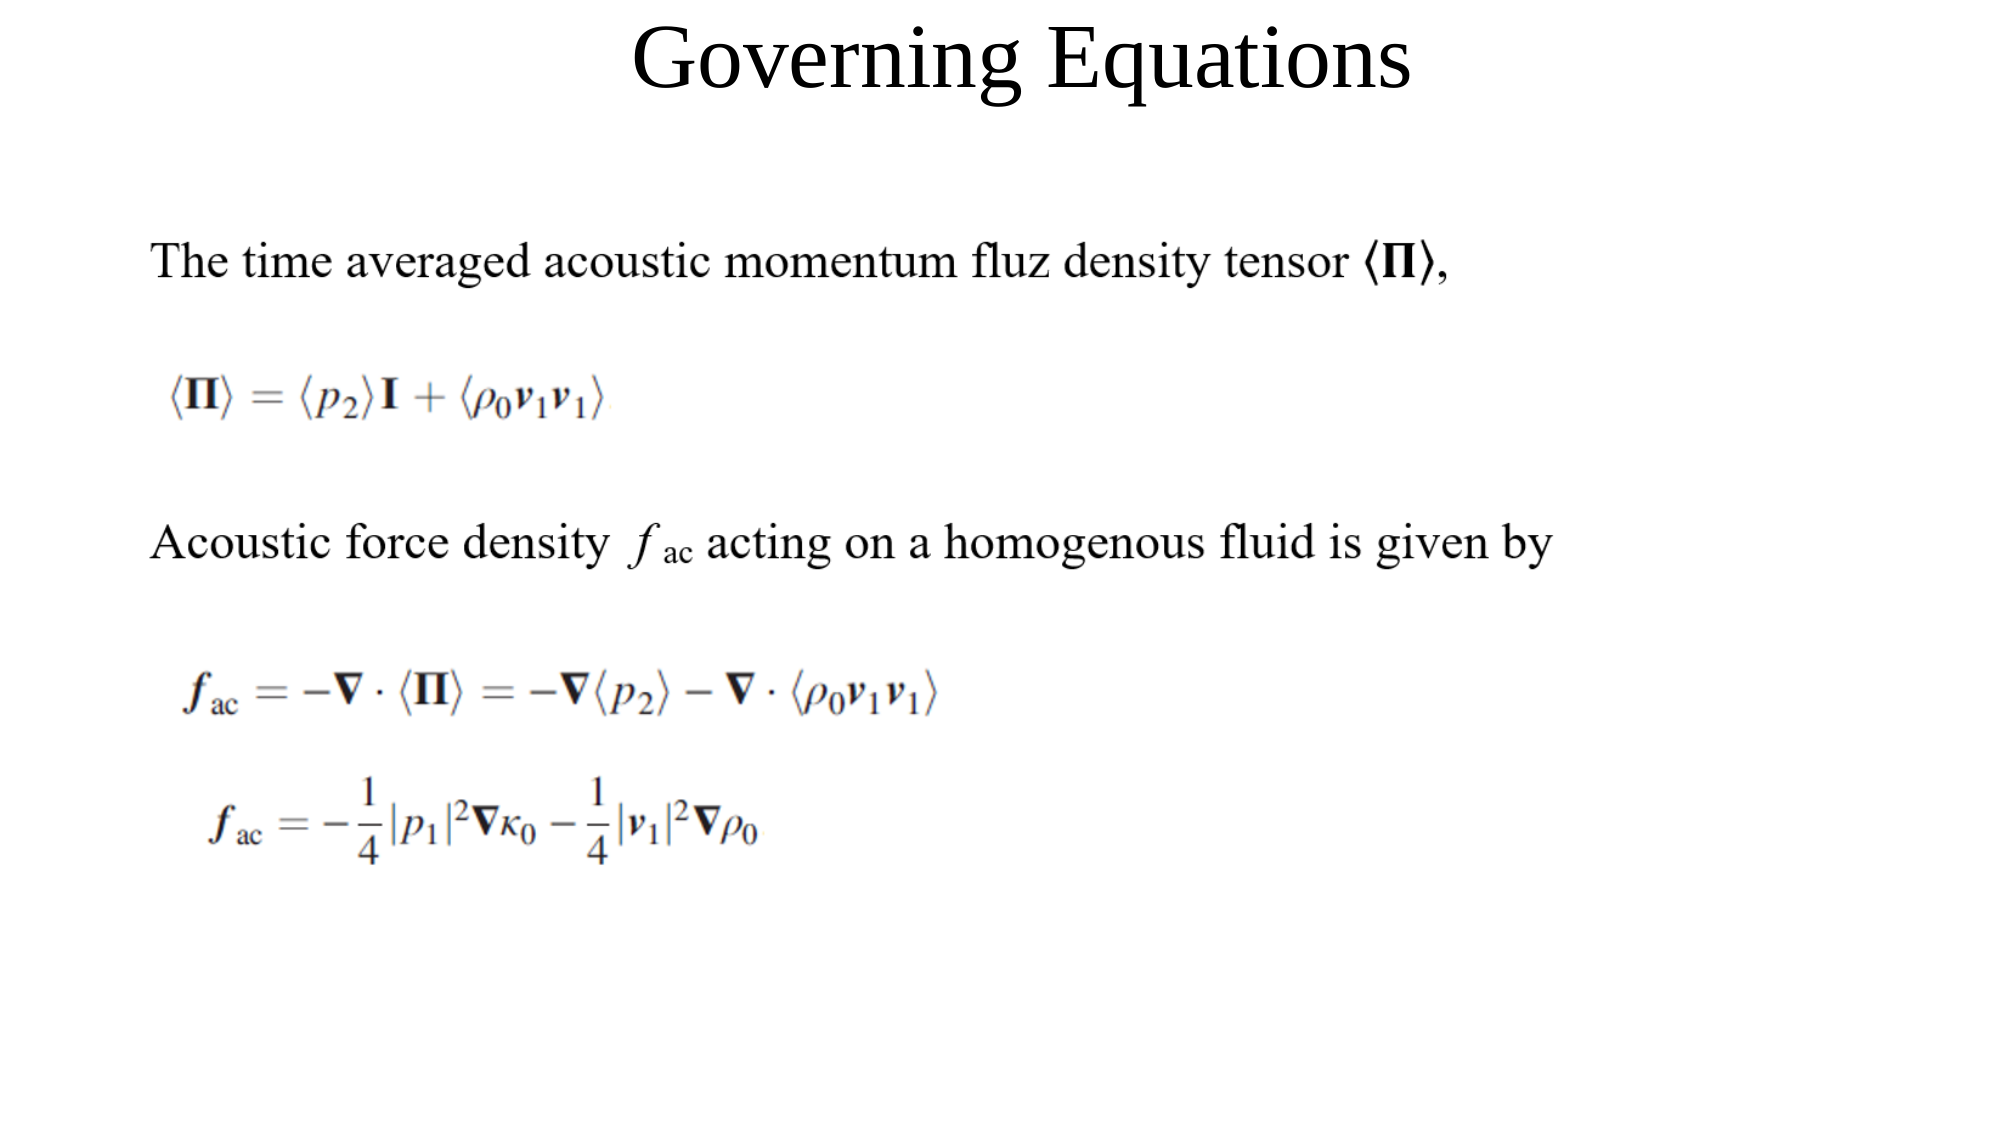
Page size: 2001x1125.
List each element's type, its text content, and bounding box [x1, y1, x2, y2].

picture [124, 203, 1587, 893]
text_box Governing Equations [615, 0, 2000, 167]
